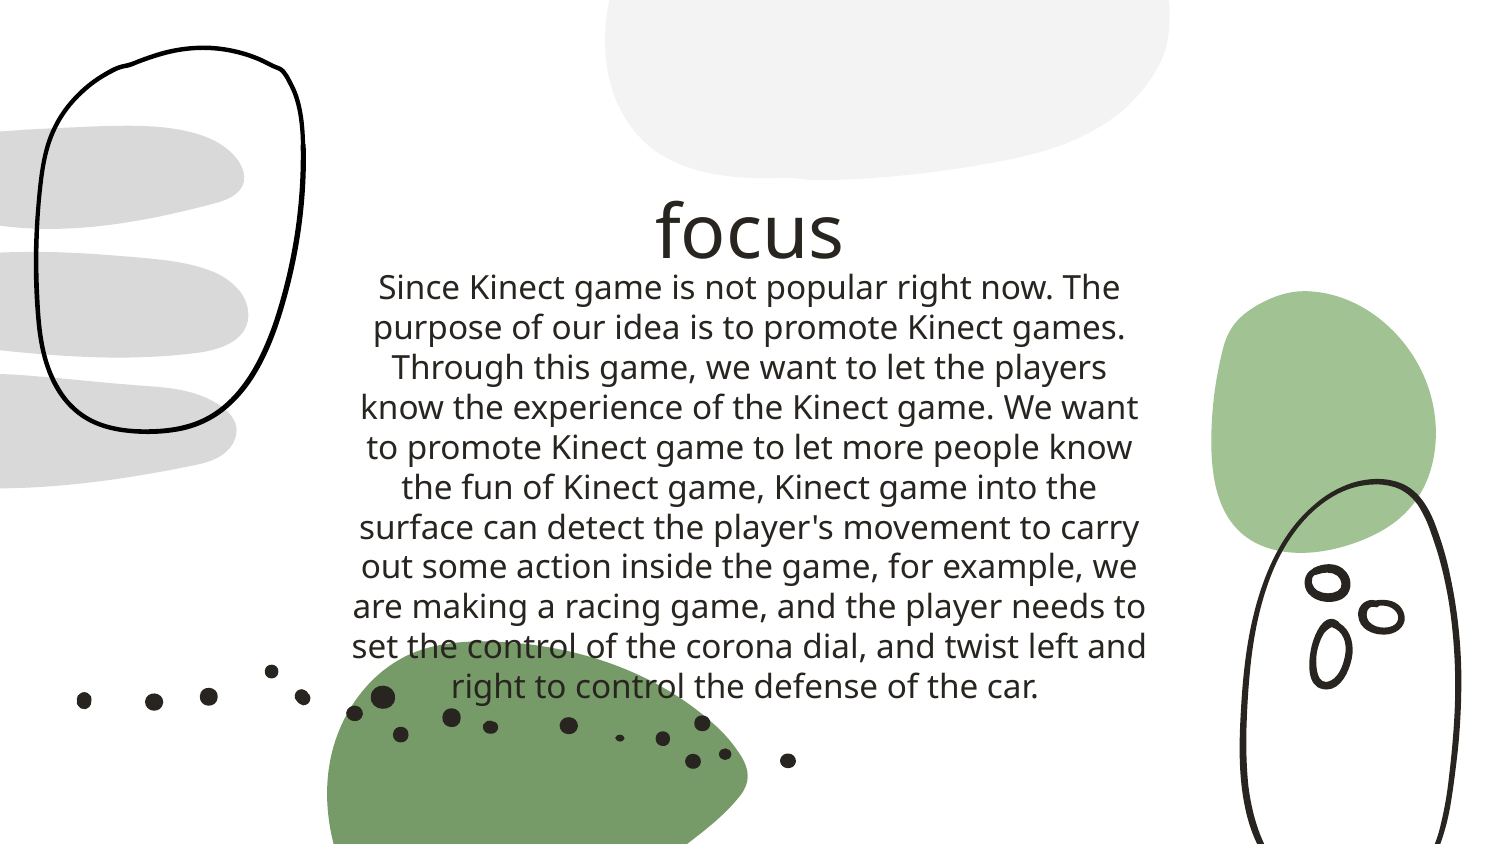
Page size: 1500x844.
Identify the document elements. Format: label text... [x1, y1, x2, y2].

title focus [333, 187, 1167, 270]
subtitle Since Kinect game is not popular right now. The purpose of our idea is to promote Kinect games. Through this game, we want to let the players know the experience of the Kinect game. We want to promote Kinect game to let more people know the fun of Kinect game, Kinect game into the surface can detect the player's movement to carry out some action inside the game, for example, we are making a racing game, and the player needs to set the control of the corona dial, and twist left and right to control the defense of the car. [333, 270, 1167, 702]
